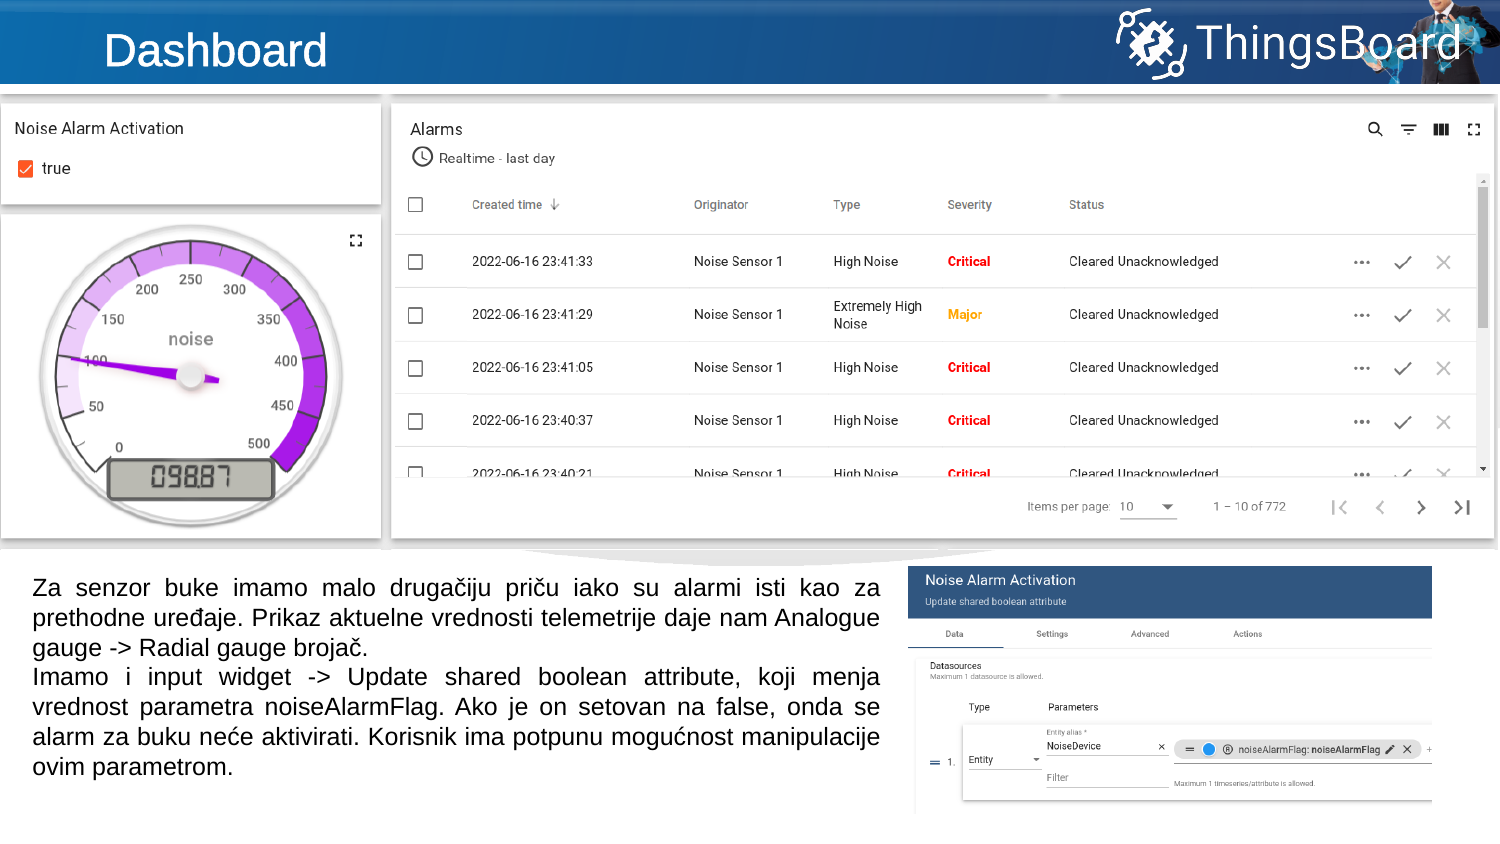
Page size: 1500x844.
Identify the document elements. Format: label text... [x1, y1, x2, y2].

picture [1115, 0, 1500, 84]
picture [908, 565, 1432, 815]
picture [0, 93, 1498, 550]
title Dashboard [88, 12, 1112, 84]
text_box [569, 558, 945, 563]
text_box Za senzor buke imamo malo drugačiju priču iako su alarmi isti kao za prethodne uređaje. Prikaz aktuelne vrednosti telemetrije daje nam Analogue gauge -> Radial gauge brojač. Imamo i input widget -> Update shared boolean attribute, koji menja vrednost parametra noiseAlarmFlag. Ako je on setovan na false, onda se alarm za buku neće aktivirati. Korisnik ima potpunu mogućnost manipulacije ovim parametrom. [17, 563, 898, 789]
